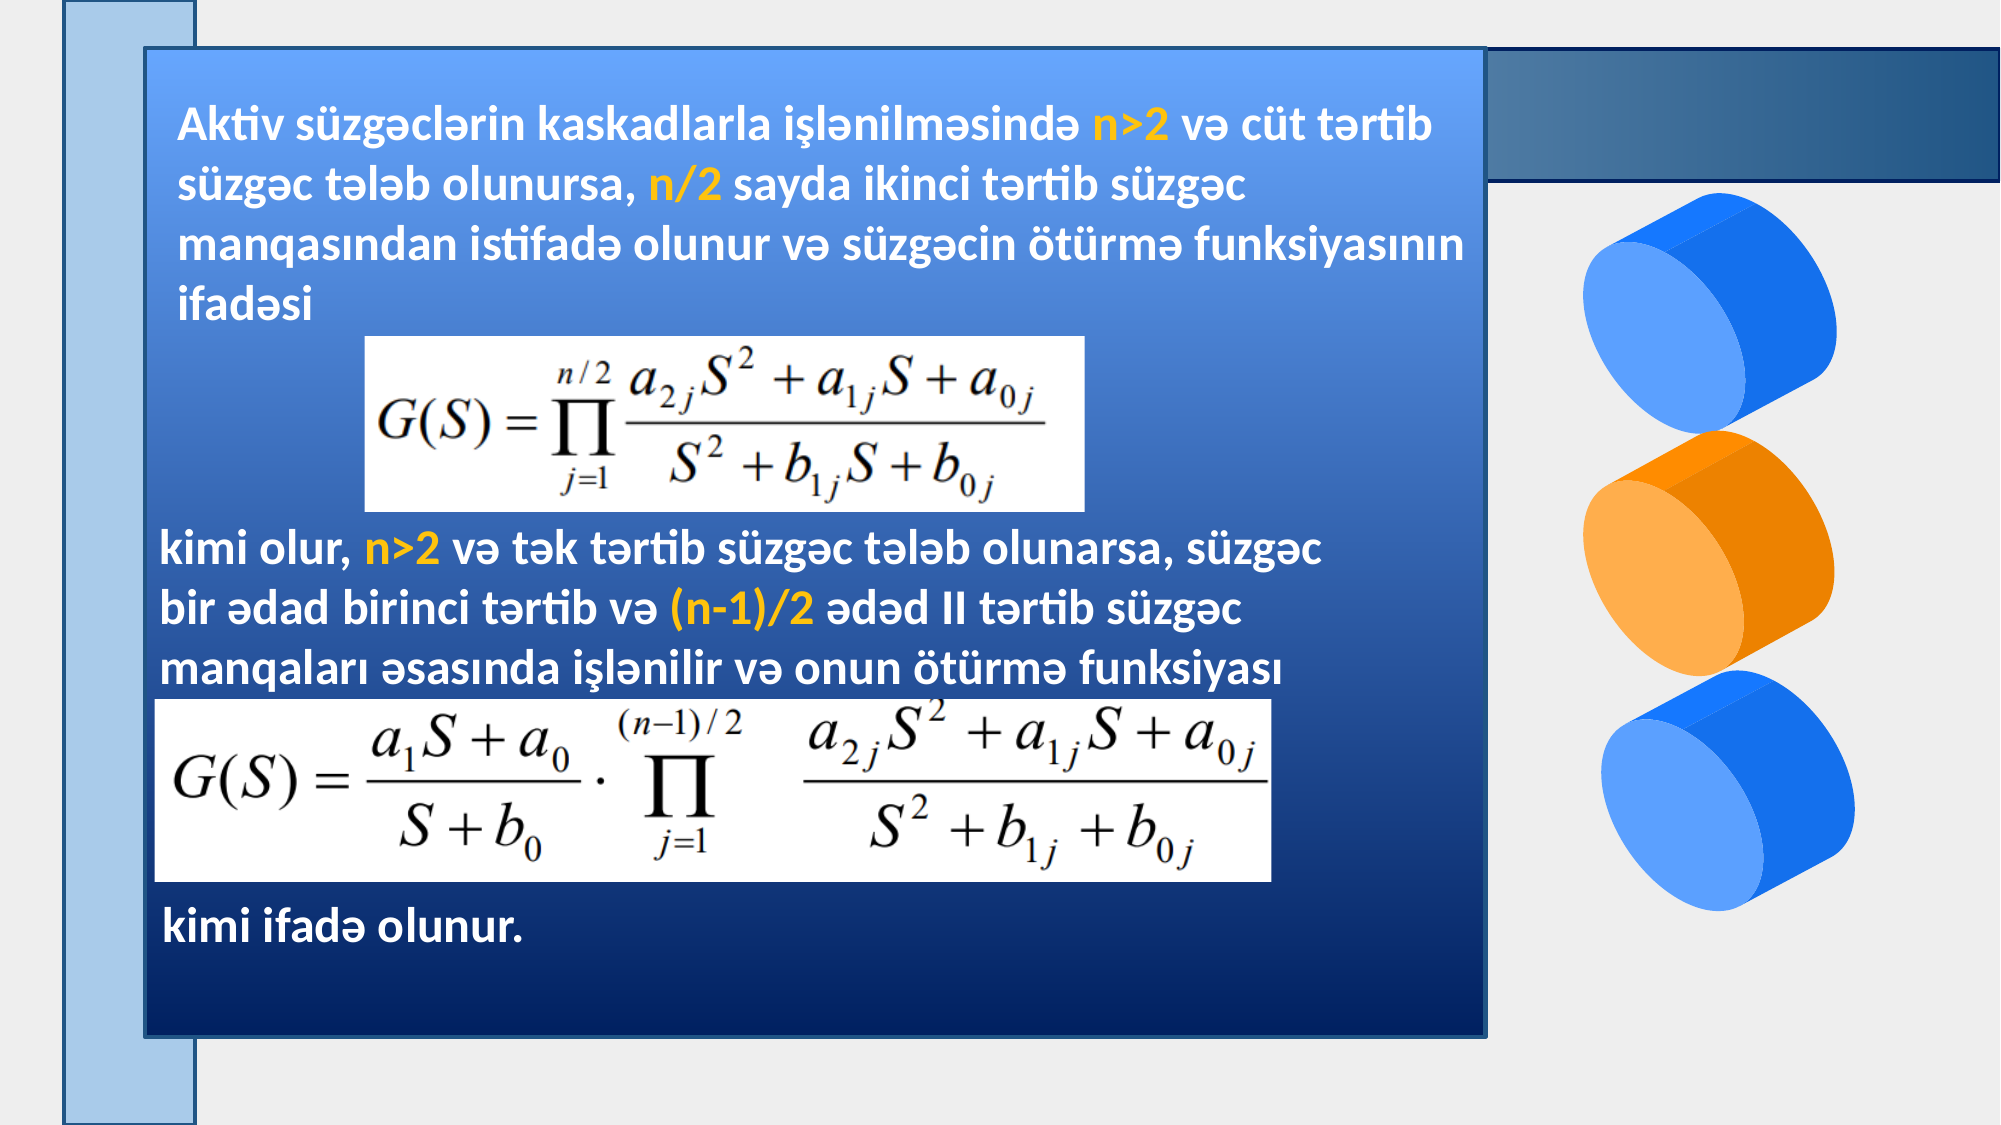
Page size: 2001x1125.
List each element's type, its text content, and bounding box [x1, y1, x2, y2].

text_box kimi ifadə olunur. [147, 885, 540, 960]
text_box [1582, 192, 1838, 434]
picture [154, 698, 1272, 882]
text_box kimi olur, n>2 və tək tərtib süzgəc tələb olunarsa, süzgəc bir ədad birinci tərtib və (n-1)/2 ədəd II tərtib süzgəc manqaları əsasında işlənilir və onun ötürmə funksiyası [144, 507, 1343, 703]
picture [364, 336, 1085, 513]
text_box Aktiv süzgəclərin kaskadlarla işlənilməsində n>2 və cüt tərtib süzgəc tələb olunursa, n/2 sayda ikinci tərtib süzgəc manqasından istifadə olunur və süzgəcin ötürmə funksiyasının ifadəsi [162, 83, 1482, 338]
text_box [1600, 670, 1856, 912]
text_box [1488, 47, 2000, 183]
text_box [143, 46, 1488, 1039]
text_box [62, 0, 197, 1125]
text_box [1582, 430, 1835, 677]
